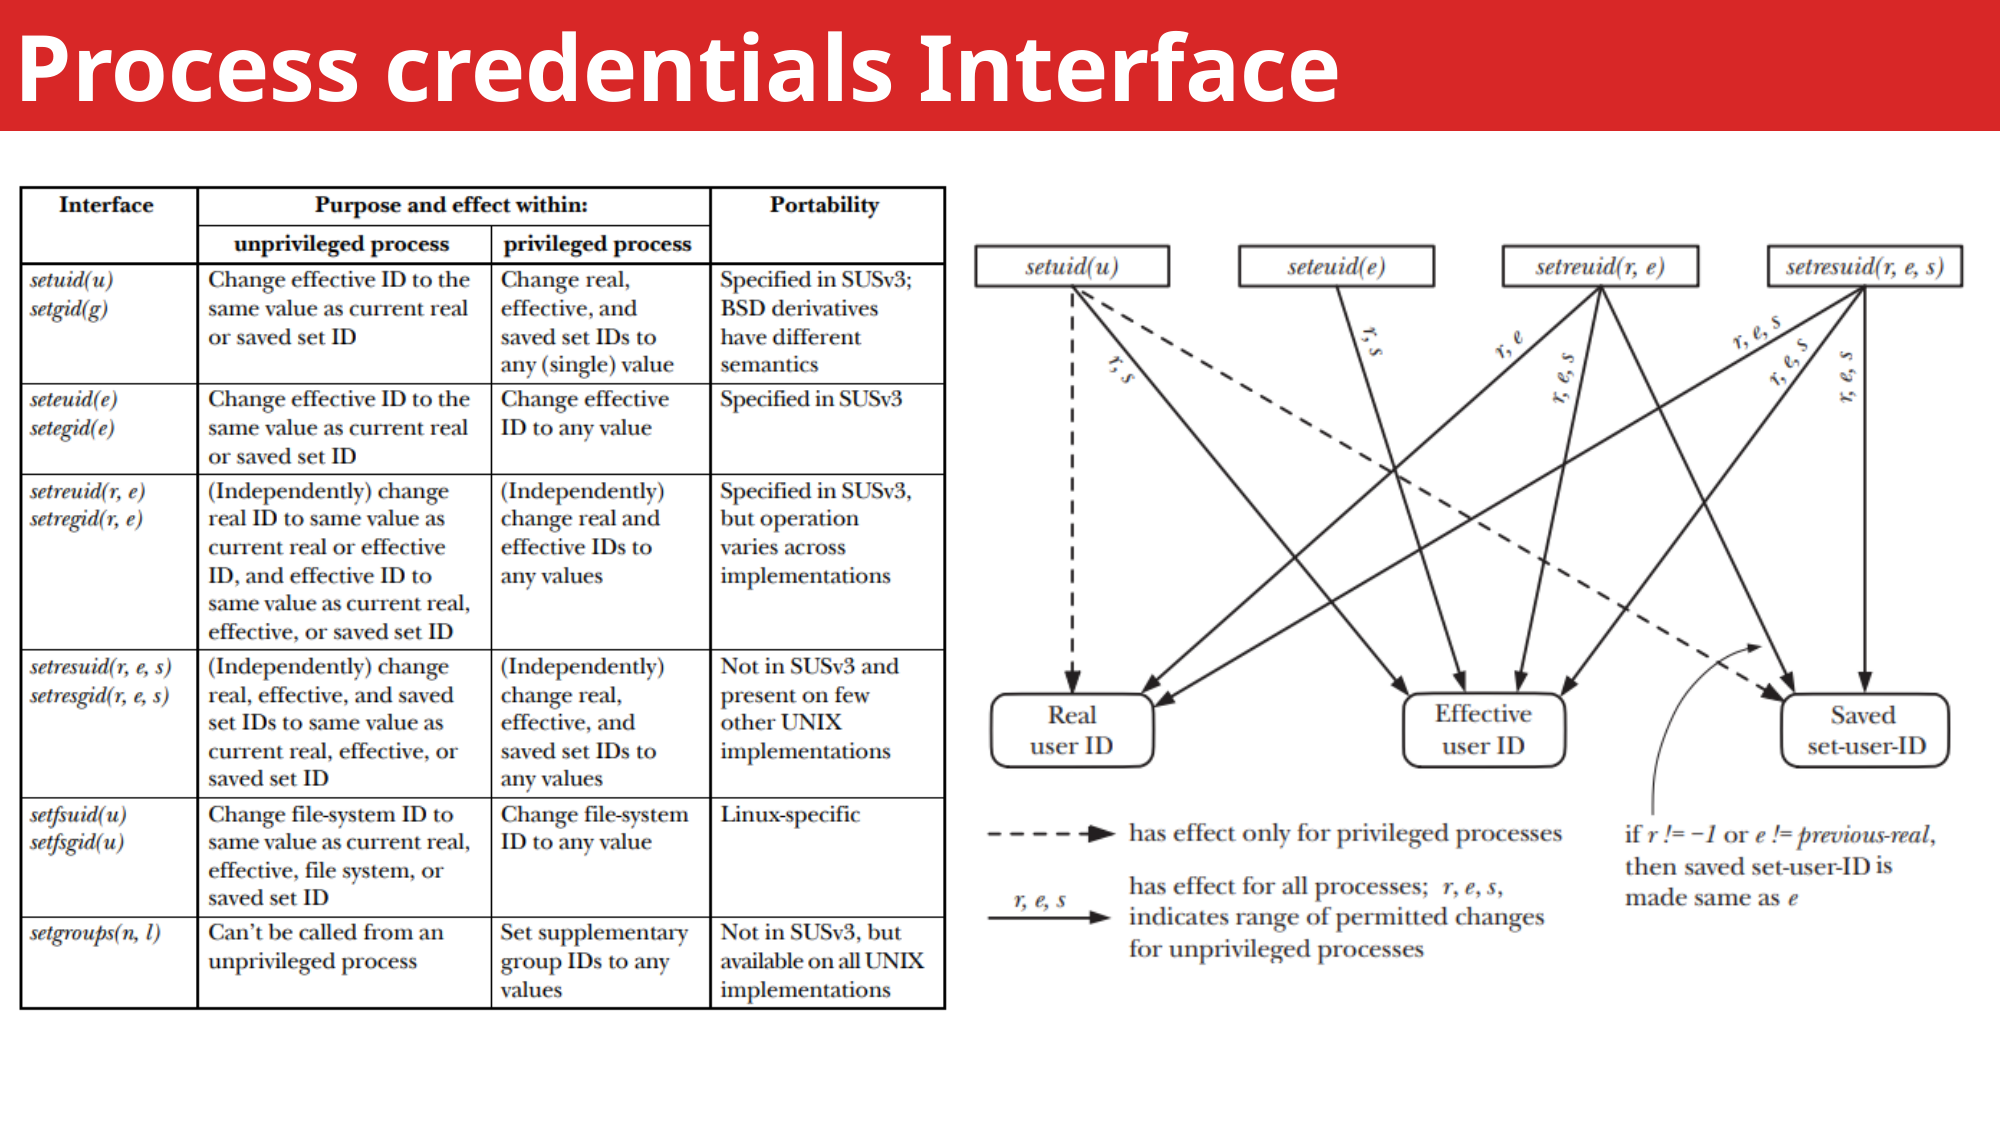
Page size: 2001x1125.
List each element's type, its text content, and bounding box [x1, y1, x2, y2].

text_box Process credentials Interface [0, 0, 2000, 131]
picture [13, 182, 955, 1013]
picture [960, 231, 1987, 970]
